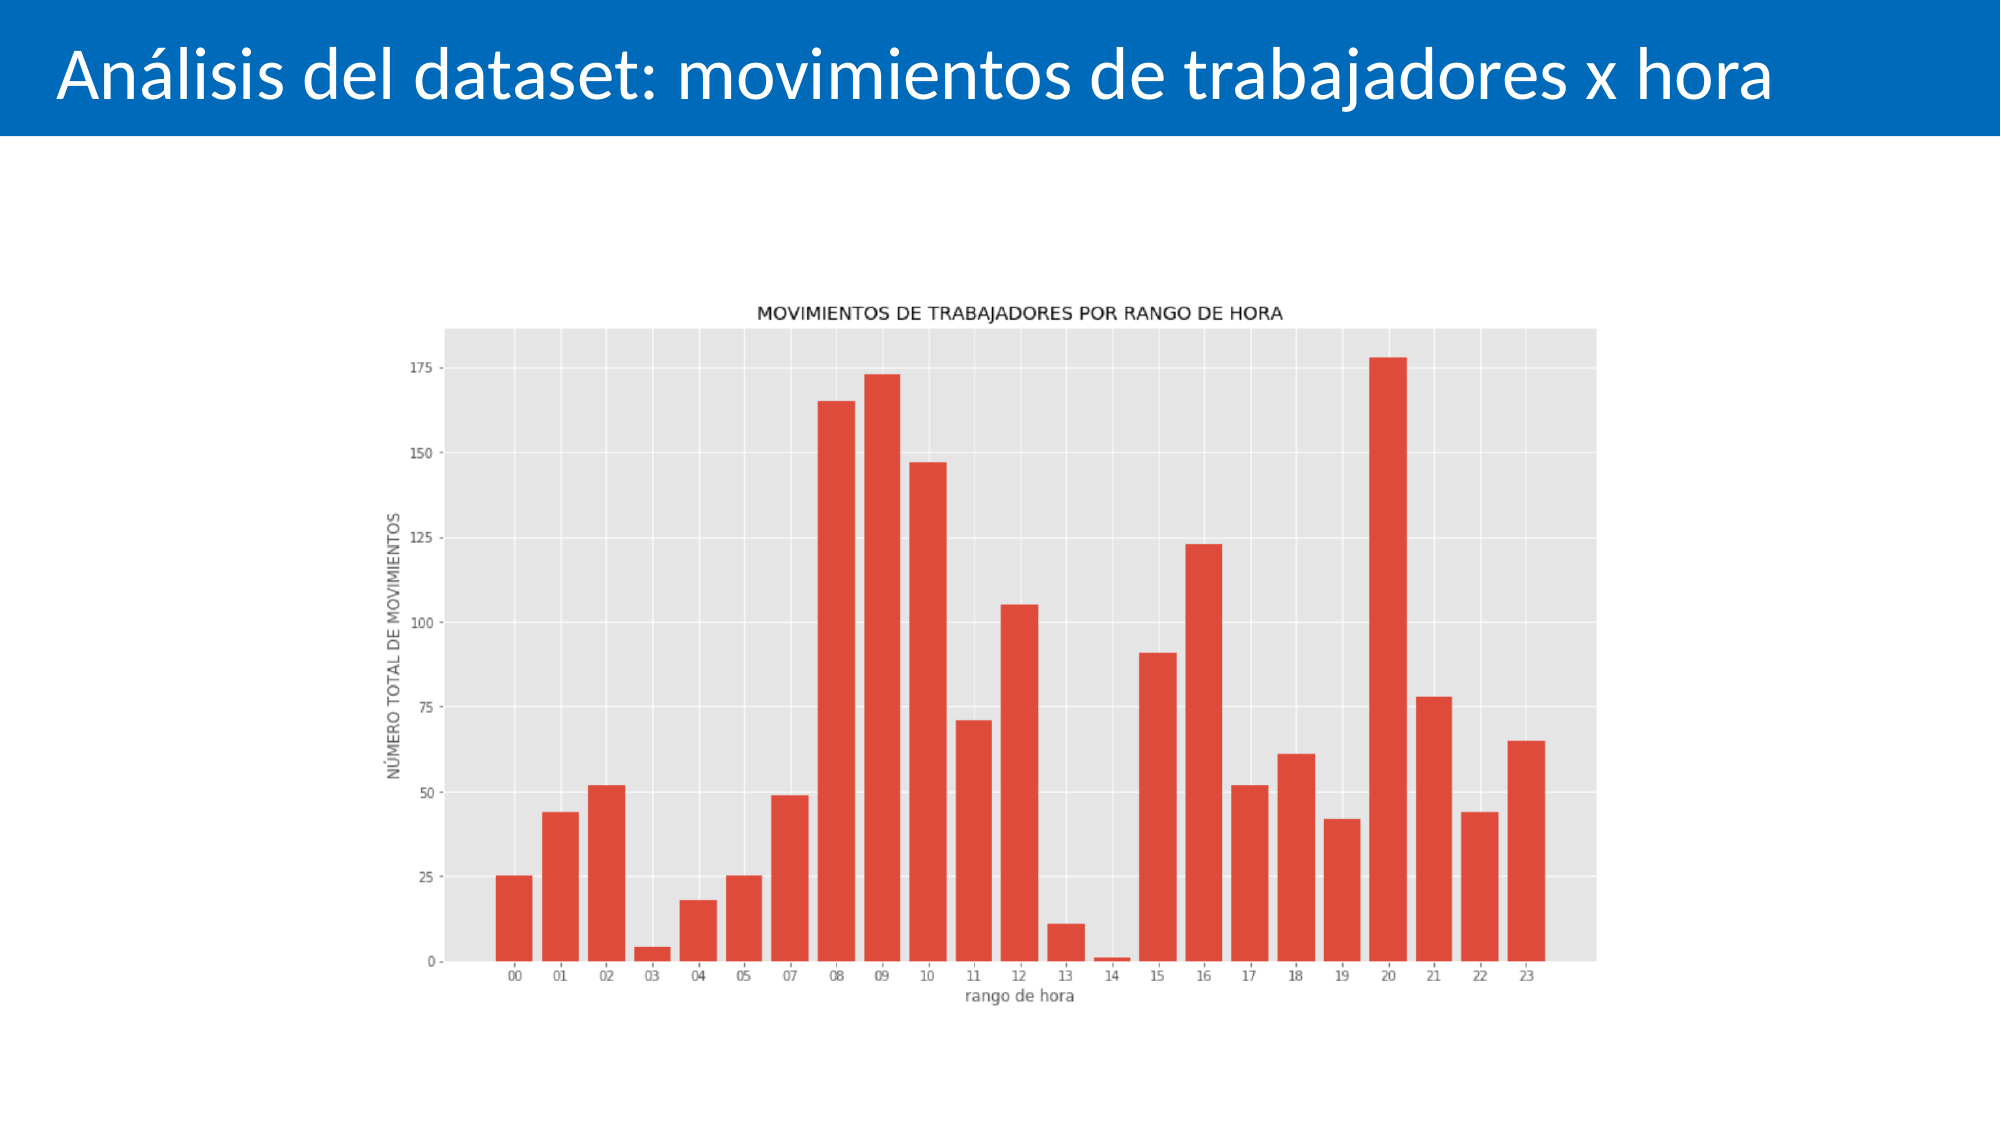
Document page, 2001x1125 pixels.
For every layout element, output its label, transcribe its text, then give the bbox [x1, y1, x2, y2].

text_box Análisis del dataset: movimientos de trabajadores x hora [41, 27, 1908, 245]
text_box [0, 0, 2000, 138]
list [377, 299, 1622, 1014]
